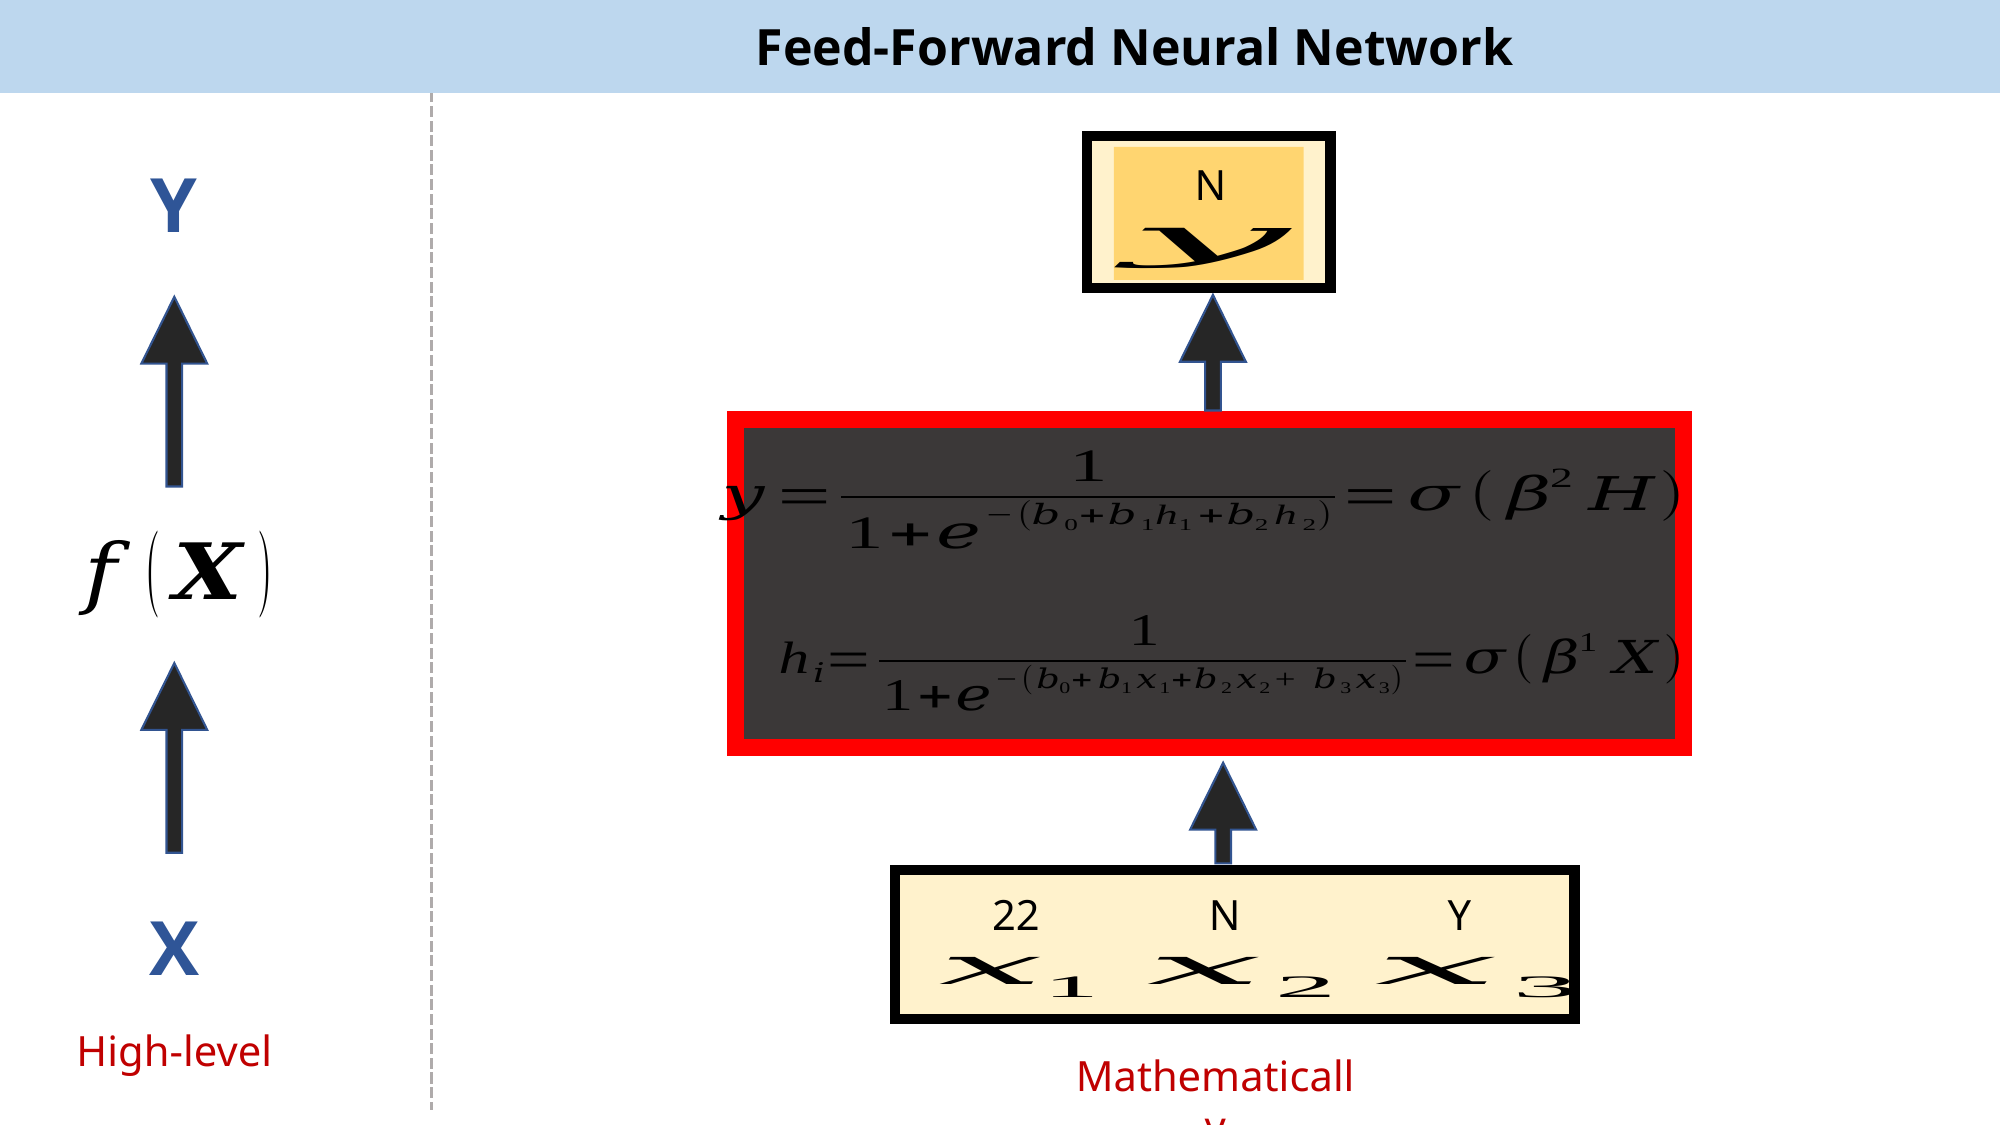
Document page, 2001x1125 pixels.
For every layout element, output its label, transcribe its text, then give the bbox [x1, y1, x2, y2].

text_box [139, 294, 209, 488]
text_box Mathematically [1052, 1042, 1378, 1125]
text_box Feed-Forward Neural Network [625, 7, 1644, 83]
text_box [894, 869, 1576, 1020]
text_box Y [96, 150, 252, 256]
text_box [139, 660, 209, 854]
text_box [1086, 135, 1332, 289]
text_box [735, 418, 1685, 749]
text_box [1178, 292, 1248, 412]
text_box N [1194, 880, 1310, 946]
text_box Y [1432, 880, 1549, 946]
text_box N [1179, 151, 1267, 216]
text_box [0, 0, 2000, 94]
text_box [1113, 146, 1305, 281]
text_box X [96, 892, 252, 998]
text_box 22 [977, 880, 1094, 946]
text_box High-level [11, 1017, 337, 1083]
text_box [1188, 760, 1258, 865]
